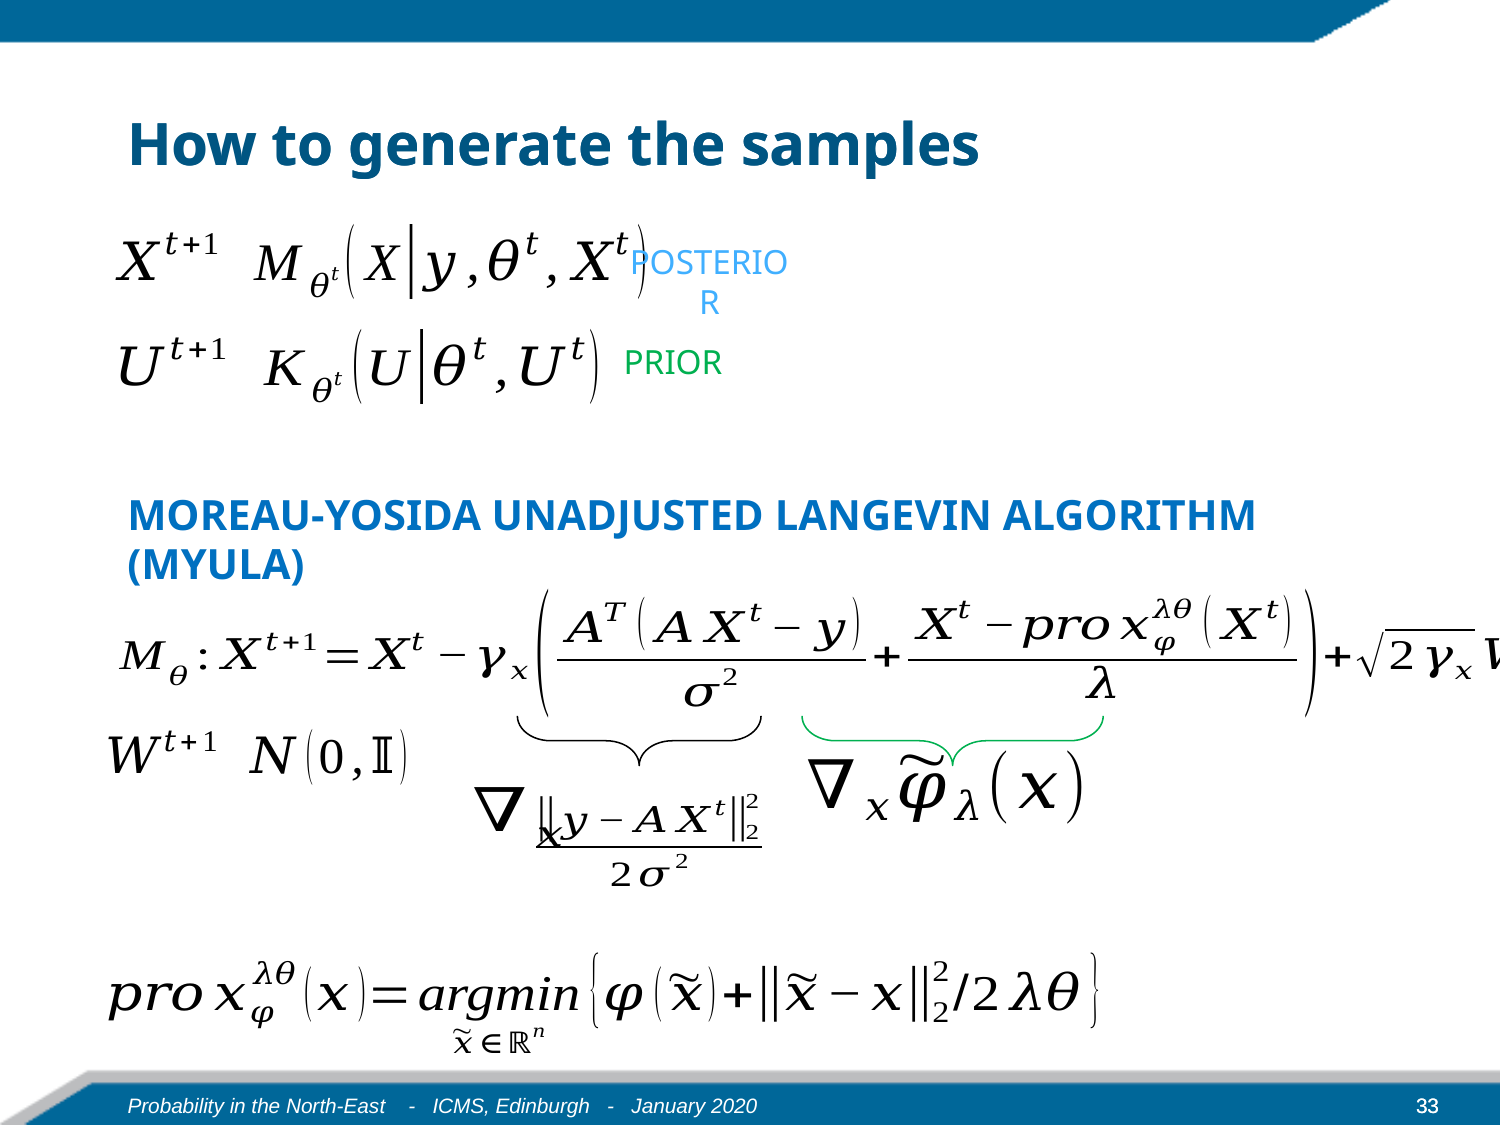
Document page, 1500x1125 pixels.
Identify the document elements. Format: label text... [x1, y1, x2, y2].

text_box How to generate the samples [112, 99, 1388, 288]
text_box [516, 715, 762, 767]
text_box PRIOR [572, 333, 774, 389]
text_box MOREAU-YOSIDA UNADJUSTED LANGEVIN ALGORITHM (MYULA) [112, 480, 1287, 596]
picture [0, 0, 1500, 1125]
text_box POSTERIOR [609, 288, 810, 329]
text_box [801, 715, 1104, 767]
text_box 33 [1401, 1075, 1500, 1125]
